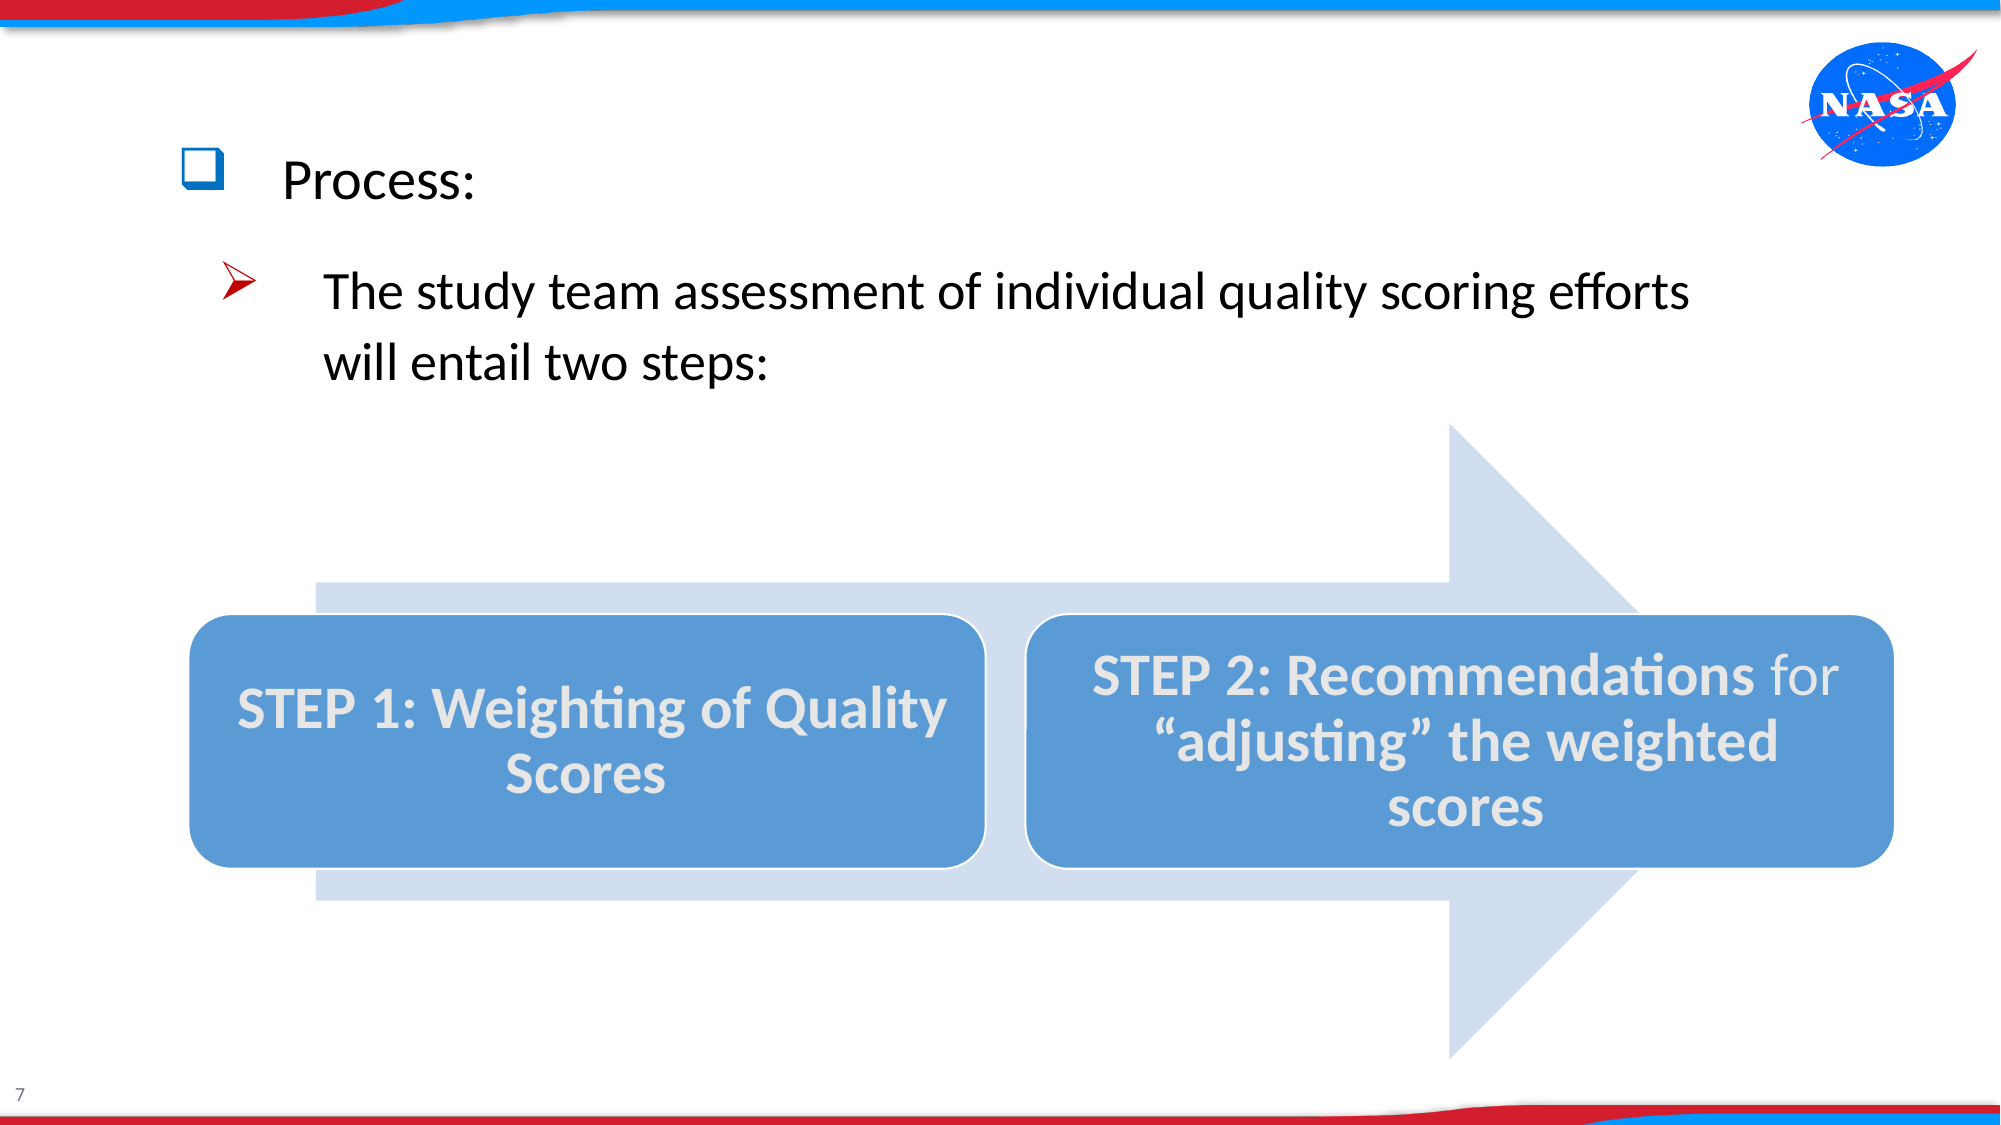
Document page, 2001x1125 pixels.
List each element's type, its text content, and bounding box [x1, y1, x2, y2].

slide_number 7 [0, 1059, 90, 1117]
picture [1800, 42, 1978, 167]
list Process: The study team assessment of individual quality scoring efforts will entail two steps: [89, 127, 1763, 424]
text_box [187, 423, 1896, 1060]
